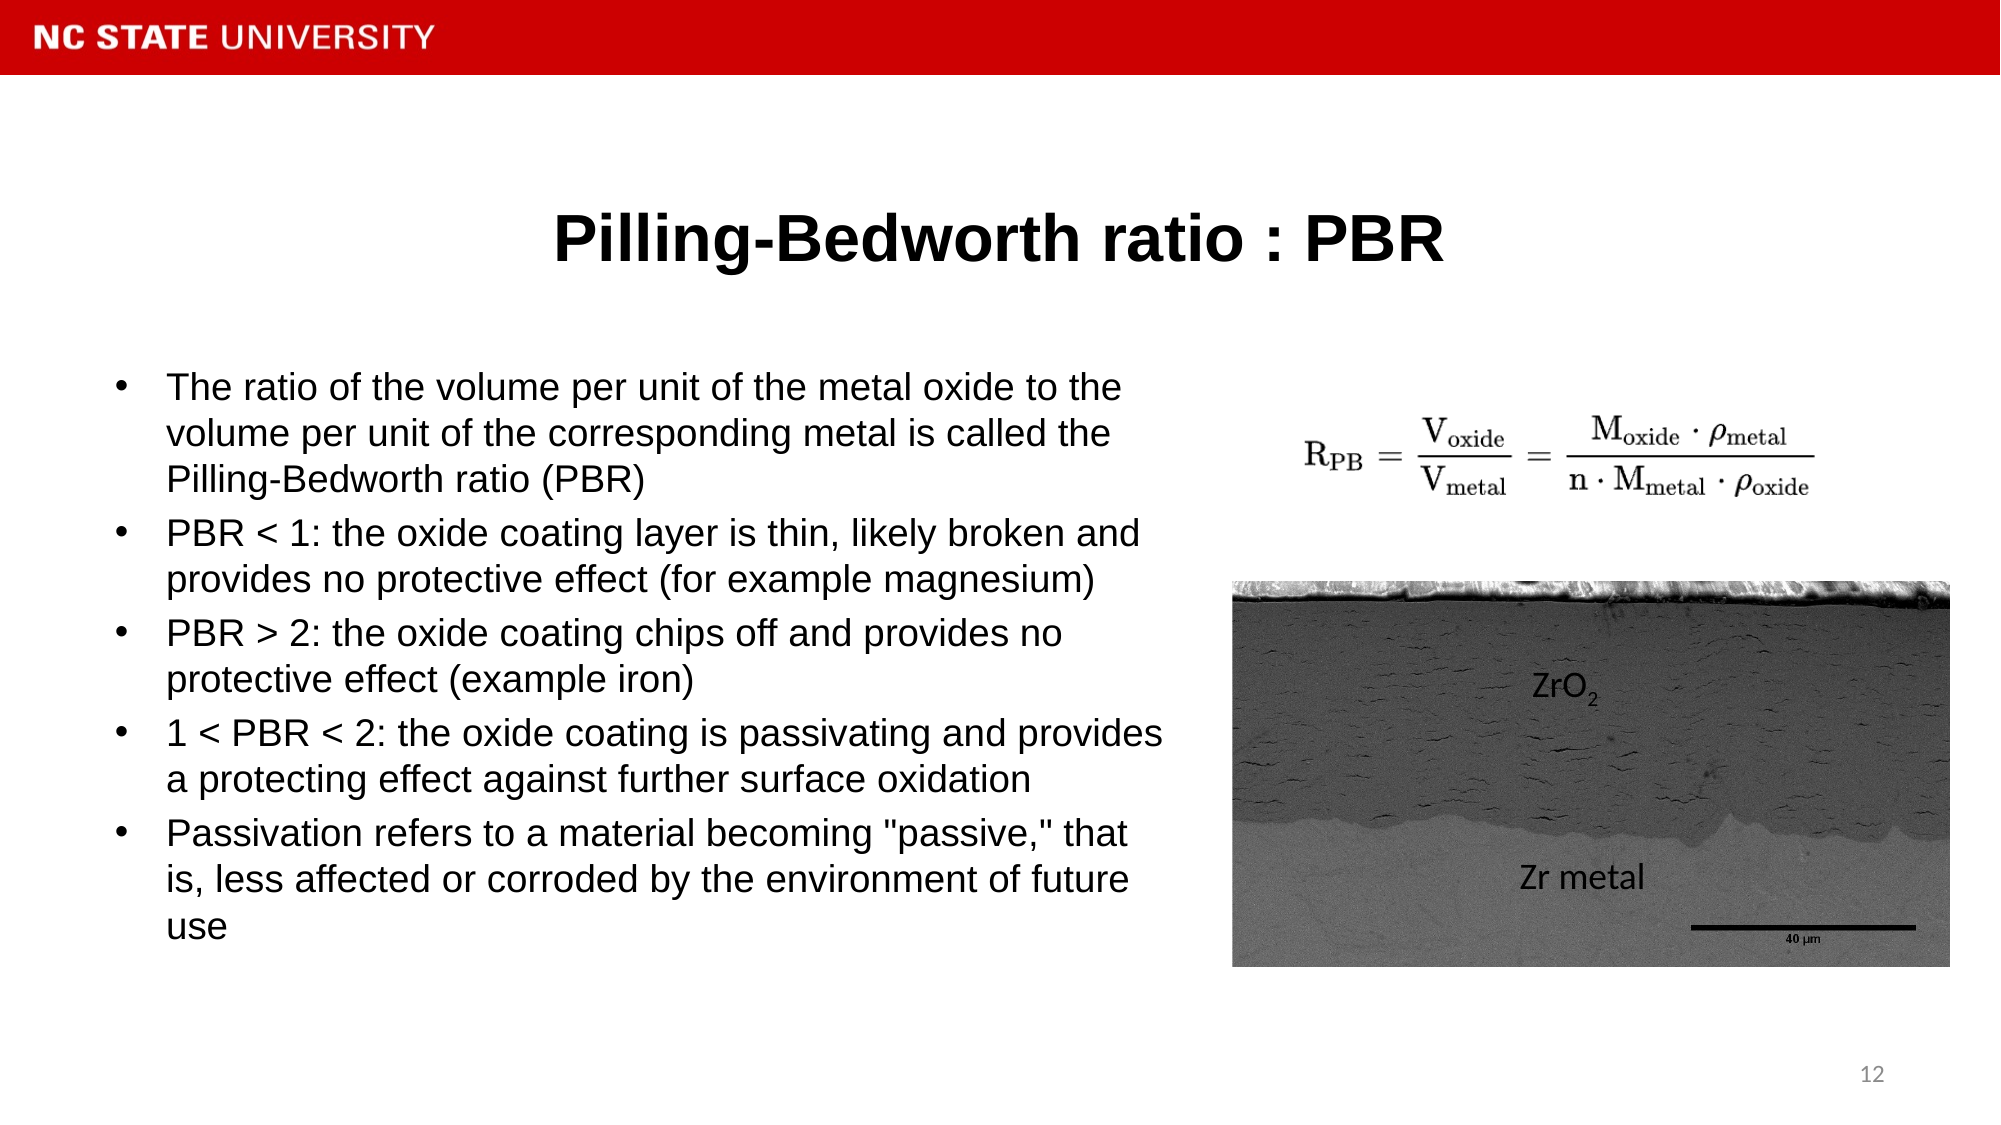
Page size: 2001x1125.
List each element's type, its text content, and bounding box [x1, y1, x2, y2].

list The ratio of the volume per unit of the metal oxide to the volume per unit of the corresponding metal is called the Pilling-Bedworth ratio (PBR) PBR < 1: the oxide coating layer is thin, likely broken and provides no protective effect (for example magnesium) PBR > 2: the oxide coating chips off and provides no protective effect (example iron) 1 < PBR < 2: the oxide coating is passivating and provides a protecting effect against further surface oxidation Passivation refers to a material becoming "passive," that is, less affected or corroded by the environment of future use [99, 354, 1181, 1005]
title Pilling-Bedworth ratio : PBR [99, 147, 1900, 323]
picture [1285, 402, 1845, 522]
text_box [1232, 581, 1951, 967]
picture [0, 0, 2000, 75]
slide_number 12 [1433, 1042, 1900, 1103]
